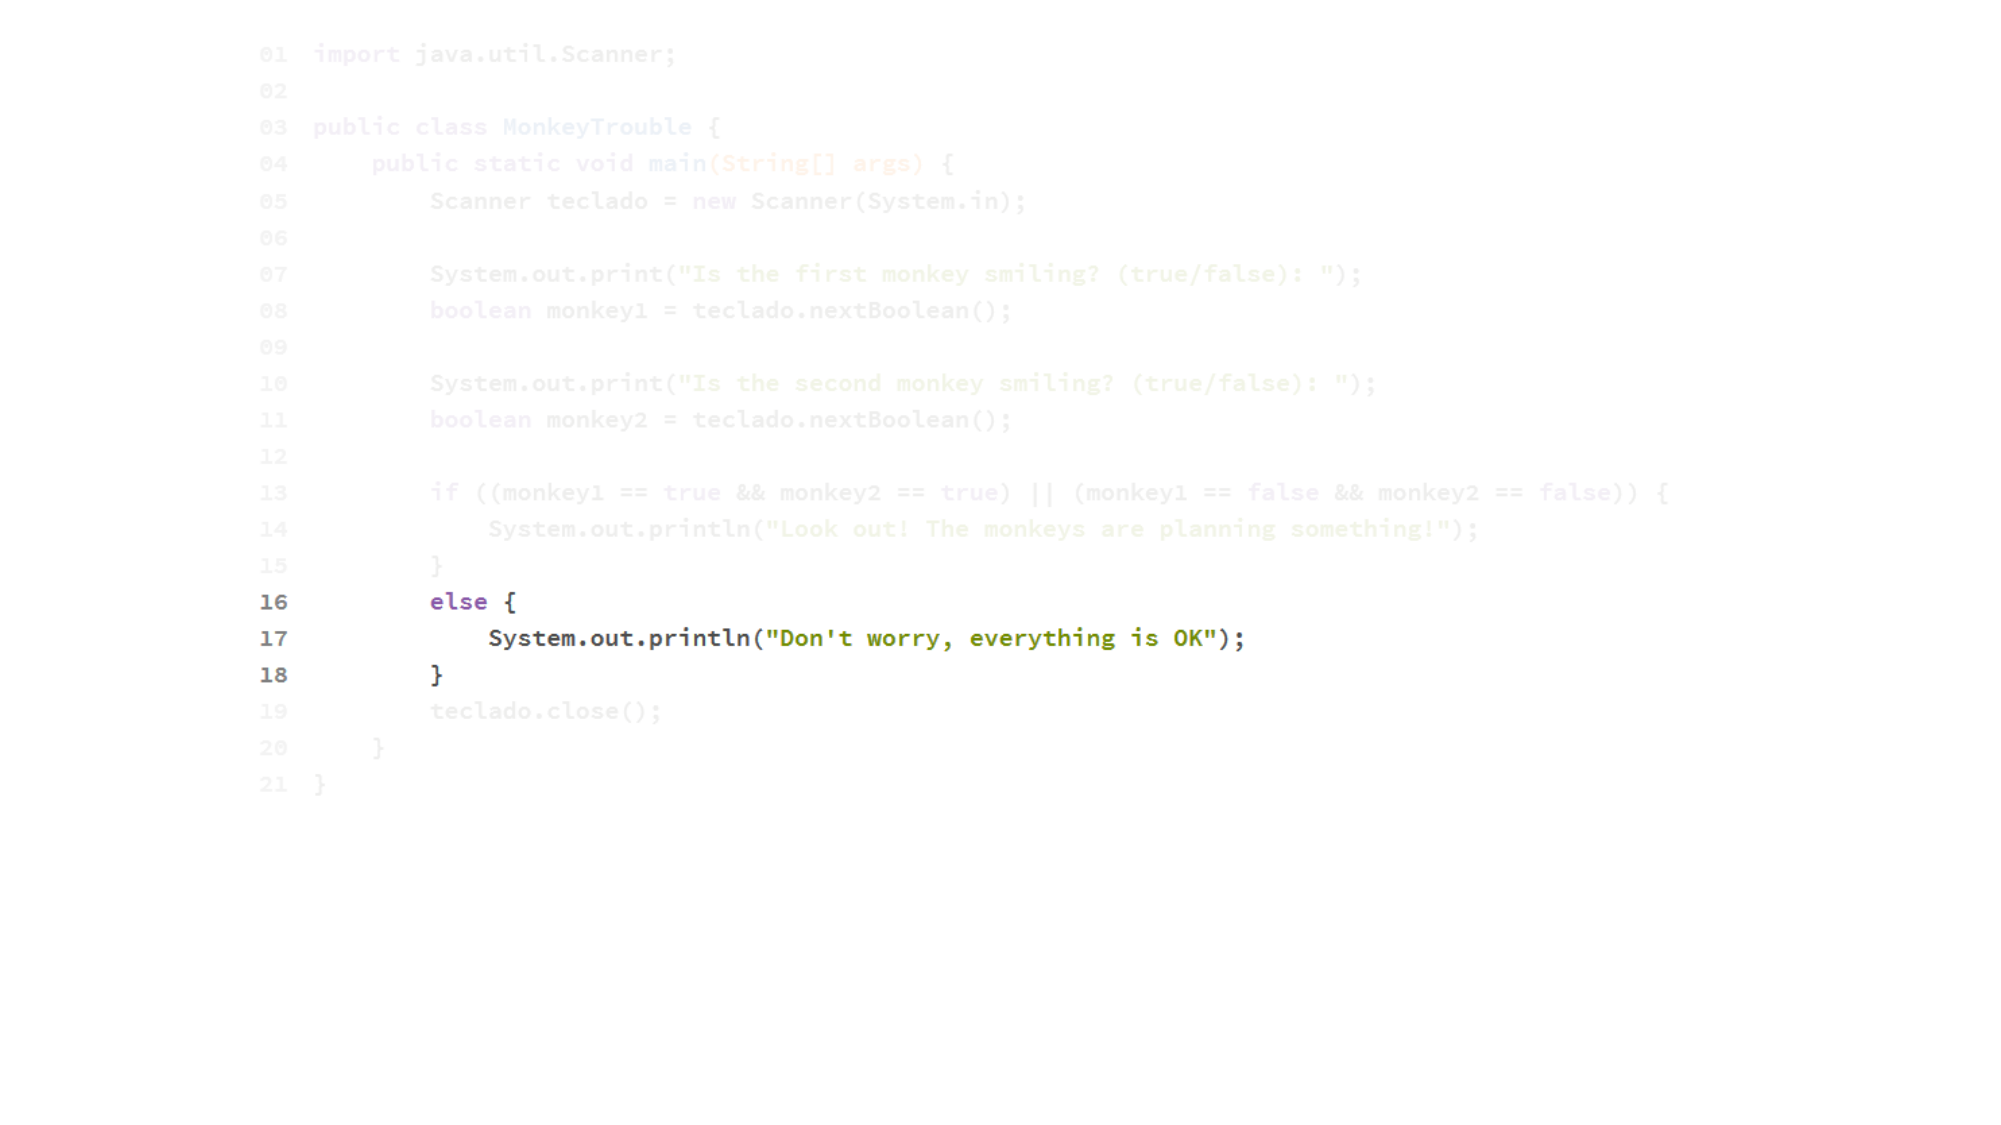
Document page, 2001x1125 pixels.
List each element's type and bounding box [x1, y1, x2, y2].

picture [0, 0, 2000, 963]
